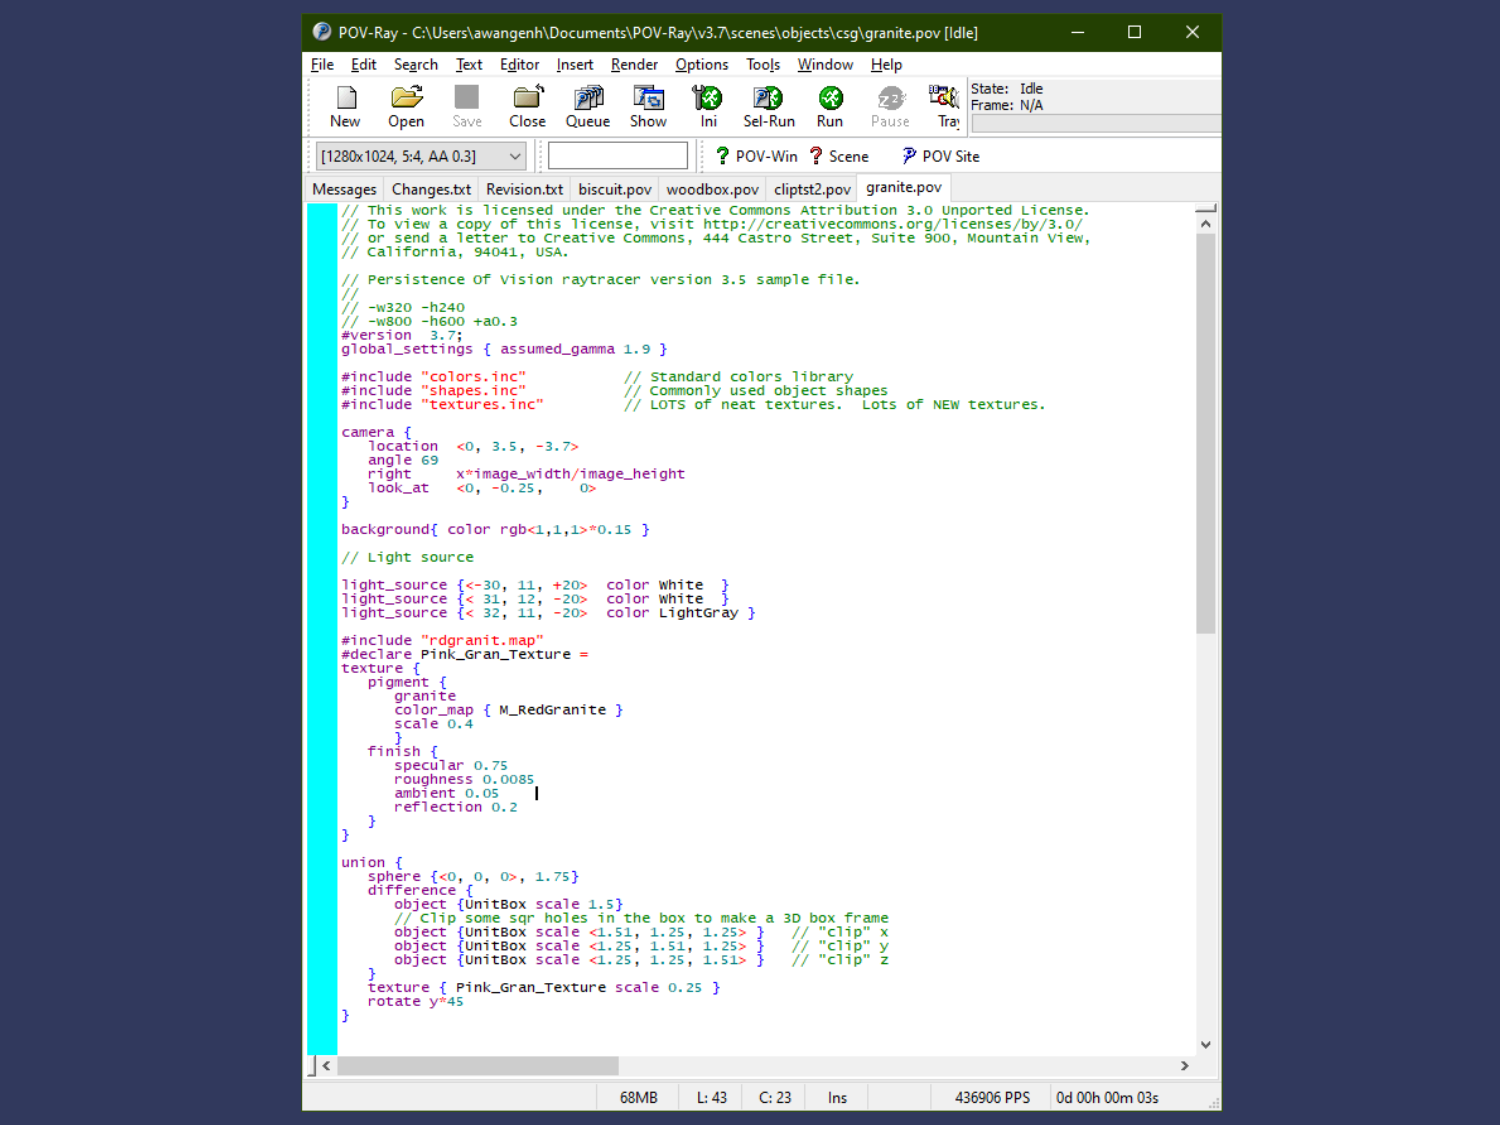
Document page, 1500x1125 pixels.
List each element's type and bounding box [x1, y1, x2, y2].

picture [300, 12, 1223, 1112]
